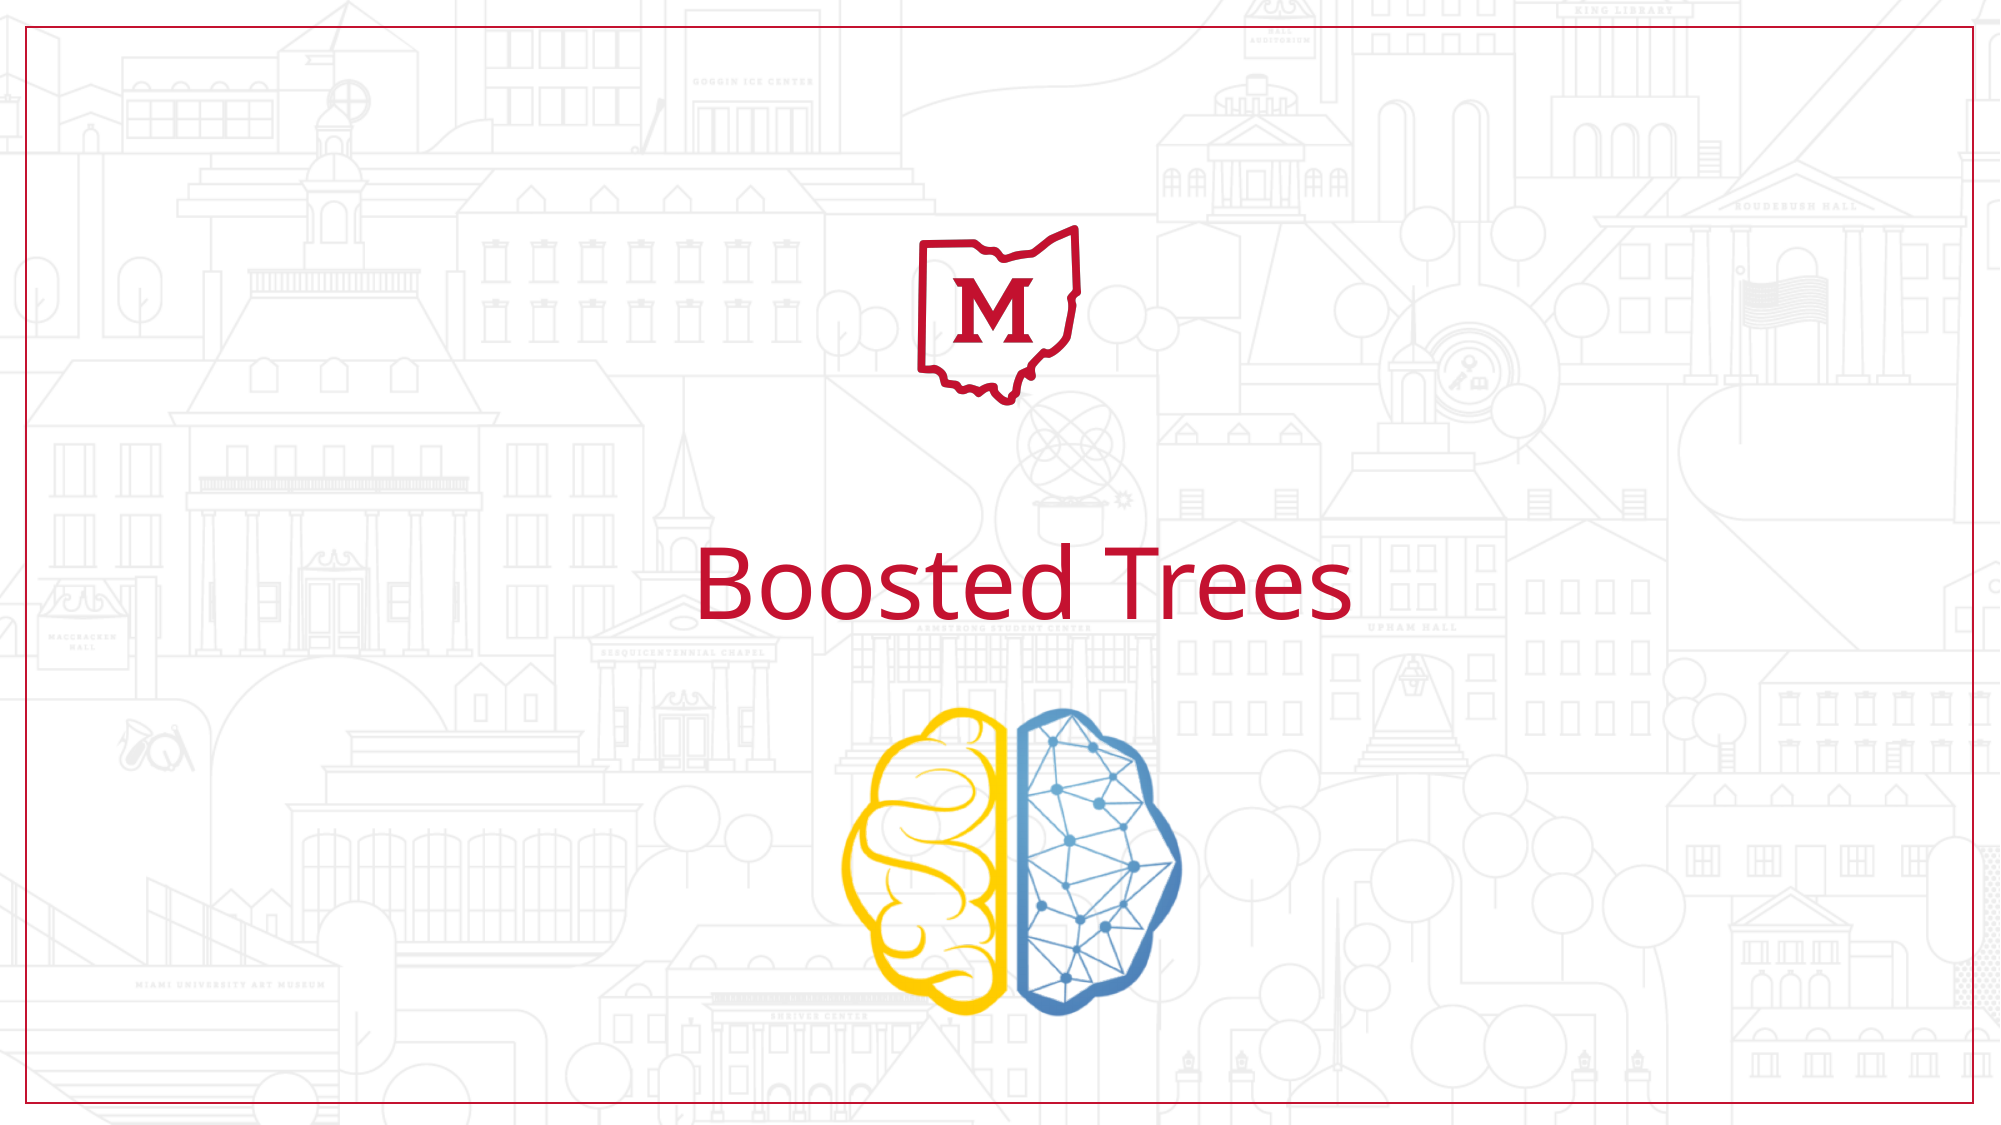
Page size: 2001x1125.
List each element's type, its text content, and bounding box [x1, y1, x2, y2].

picture [0, 0, 2000, 1125]
title Boosted Trees [144, 402, 1903, 649]
